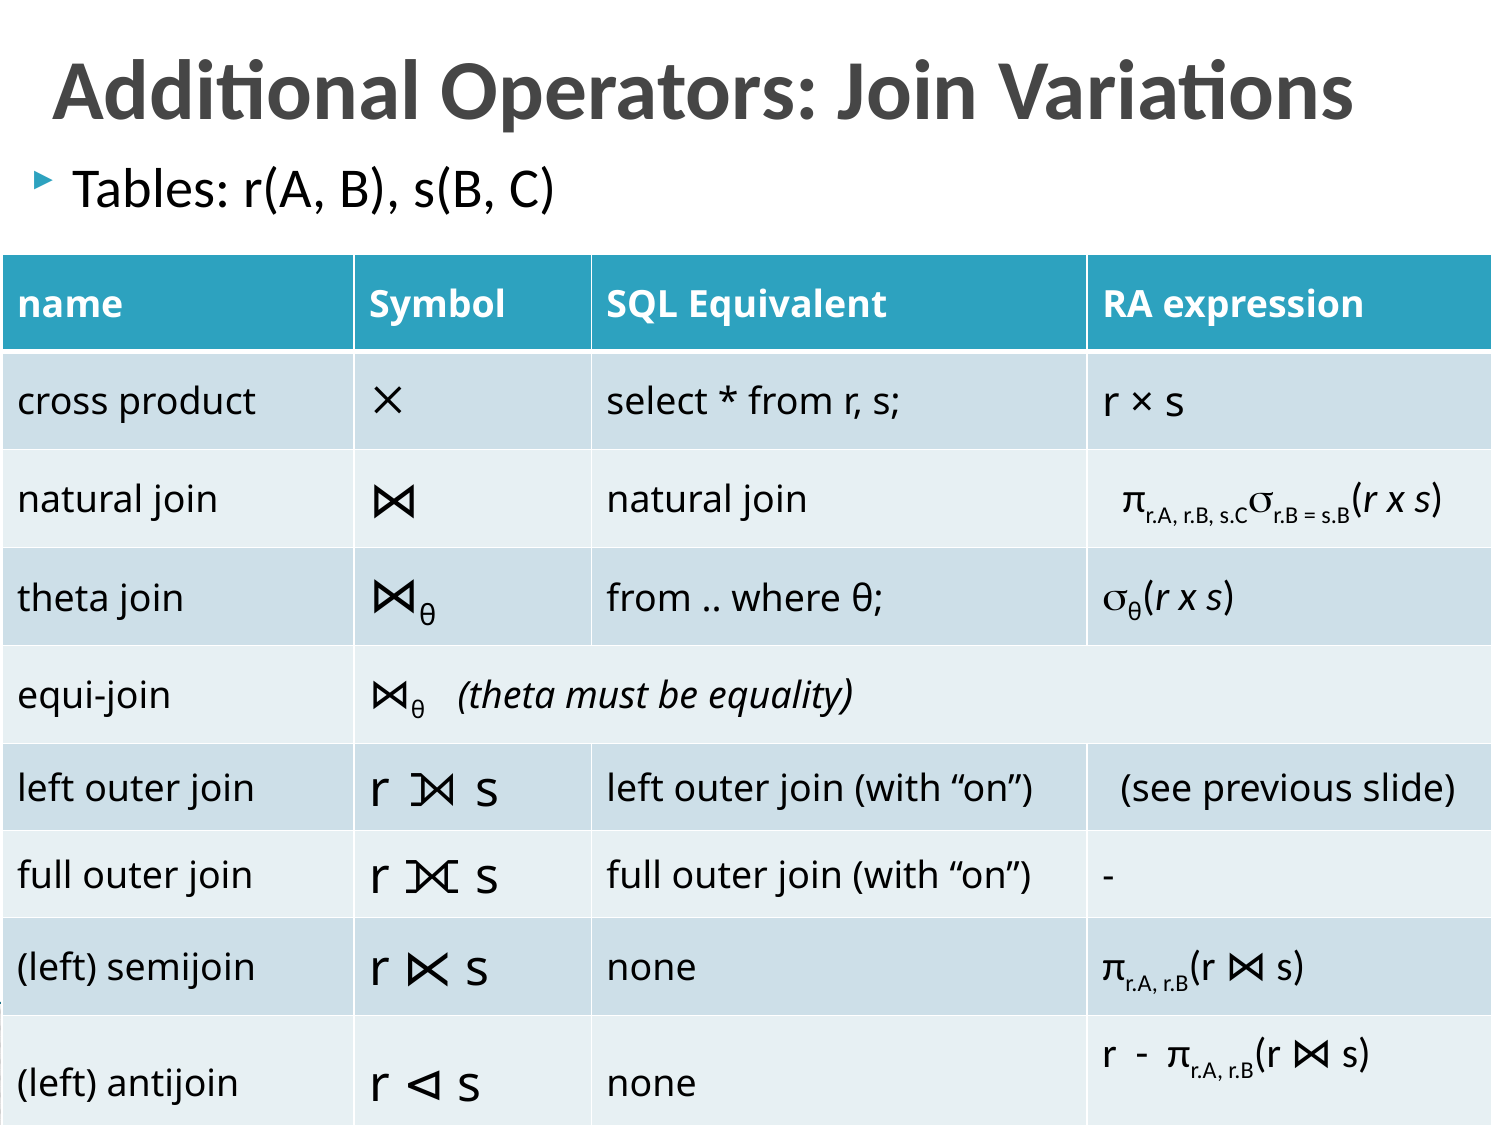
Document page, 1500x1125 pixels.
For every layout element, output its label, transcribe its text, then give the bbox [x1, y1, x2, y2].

table_header RA expression [1088, 255, 1491, 349]
table_header Symbol [355, 255, 591, 349]
table_header SQL Equivalent [592, 255, 1086, 349]
table_cell πr.A, r.B, s.Cr.B = s.B(r x s) [1088, 450, 1491, 547]
table_cell natural join [592, 450, 1086, 547]
title Additional Operators: Join Variations [37, 24, 1425, 145]
table_cell full outer join (with “on”) [592, 831, 1086, 917]
table_cell - [1088, 831, 1491, 917]
table_cell ⋈θ (theta must be equality) [355, 646, 1491, 743]
table_cell from .. where θ; [592, 548, 1086, 645]
table_cell r ⟗ s [355, 831, 591, 917]
table_cell none [592, 1016, 1086, 1125]
table_cell natural join [3, 450, 353, 547]
table_cell left outer join (with “on”) [592, 744, 1086, 830]
table_cell theta join [3, 548, 353, 645]
table_cell r × s [1088, 354, 1491, 449]
table_cell equi-join [3, 646, 353, 743]
table_cell r ⟕ s [355, 744, 591, 830]
table_cell (see previous slide) [1088, 744, 1491, 830]
table_cell left outer join [3, 744, 353, 830]
table_header name [3, 255, 353, 349]
table_cell cross product [3, 354, 353, 449]
table_cell r ⋉ s [355, 918, 591, 1015]
table_cell ⋈θ [355, 548, 591, 645]
table_cell full outer join [3, 831, 353, 917]
list Tables: r(A, B), s(B, C) [0, 143, 1386, 982]
table_cell πr.A, r.B(r ⋈ s) [1088, 918, 1491, 1015]
table_cell × [355, 354, 591, 449]
table_cell r - πr.A, r.B(r ⋈ s) [1088, 1016, 1491, 1125]
table_cell select * from r, s; [592, 354, 1086, 449]
table_cell (left) semijoin [3, 918, 353, 1015]
table_cell θ(r x s) [1088, 548, 1491, 645]
table_cell ⋈ [355, 450, 591, 547]
table_cell r ⊲ s [355, 1016, 591, 1125]
table_cell none [592, 918, 1086, 1015]
table_cell (left) antijoin [3, 1016, 353, 1125]
